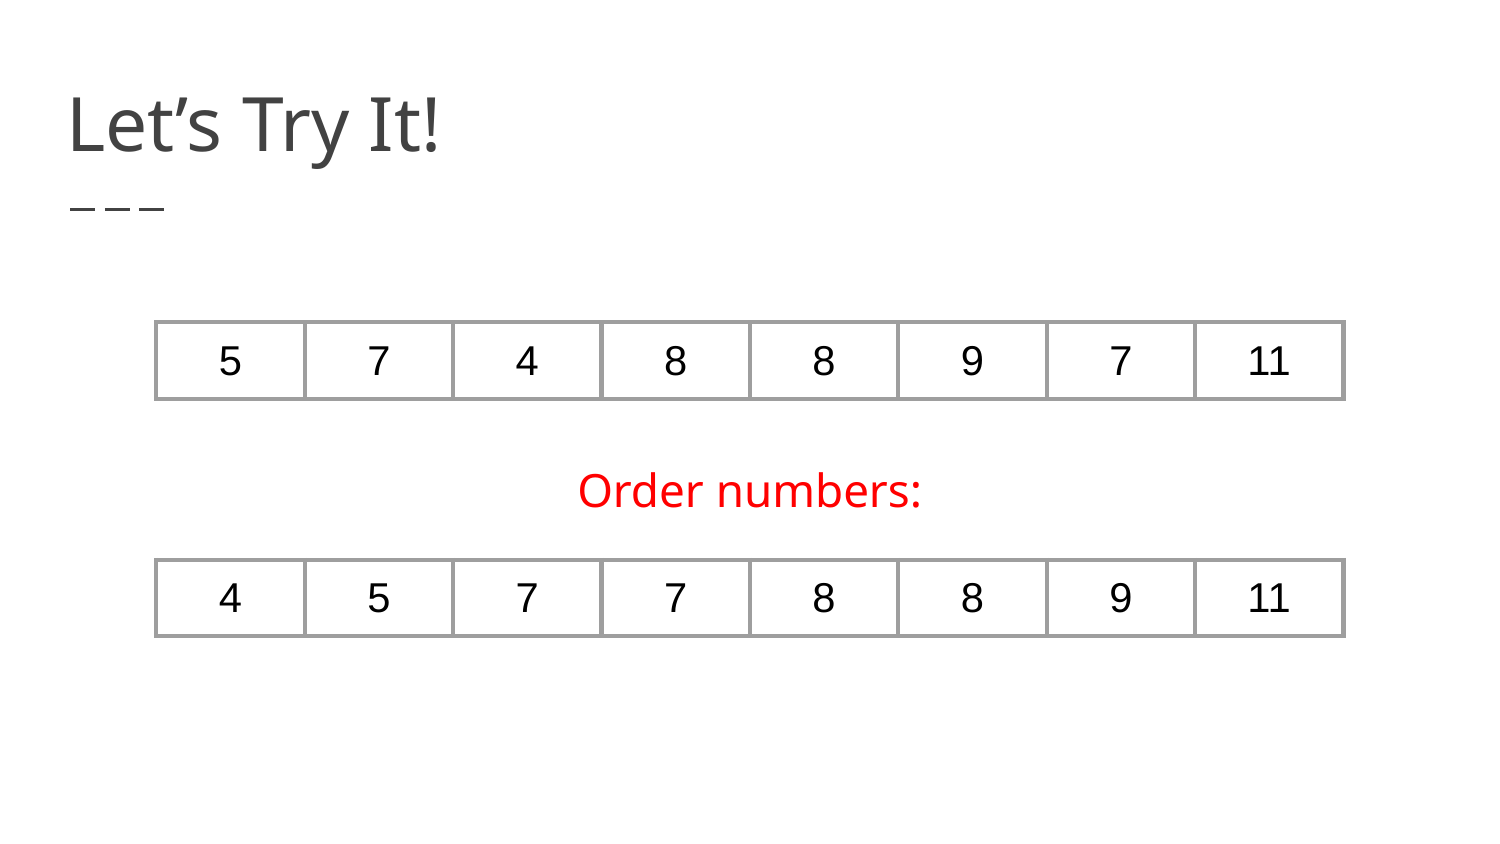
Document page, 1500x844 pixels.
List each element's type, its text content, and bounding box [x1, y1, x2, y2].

table_header 5 [158, 324, 303, 397]
table_header 5 [307, 562, 451, 634]
table_header 11 [1197, 324, 1341, 397]
table_header 7 [604, 562, 748, 634]
table_header 8 [604, 324, 748, 397]
table_header 4 [455, 324, 599, 397]
table_header 4 [158, 562, 303, 634]
table_header 9 [900, 324, 1045, 397]
table_header 7 [455, 562, 599, 634]
table_header 7 [307, 324, 451, 397]
table_header 11 [1197, 562, 1341, 634]
table_header 7 [1049, 324, 1193, 397]
title Let’s Try It! [51, 61, 1449, 182]
table_header 8 [752, 324, 896, 397]
table_header 8 [900, 562, 1045, 634]
list Order numbers: [300, 438, 1200, 537]
table_header 8 [752, 562, 896, 634]
table_header 9 [1049, 562, 1193, 634]
